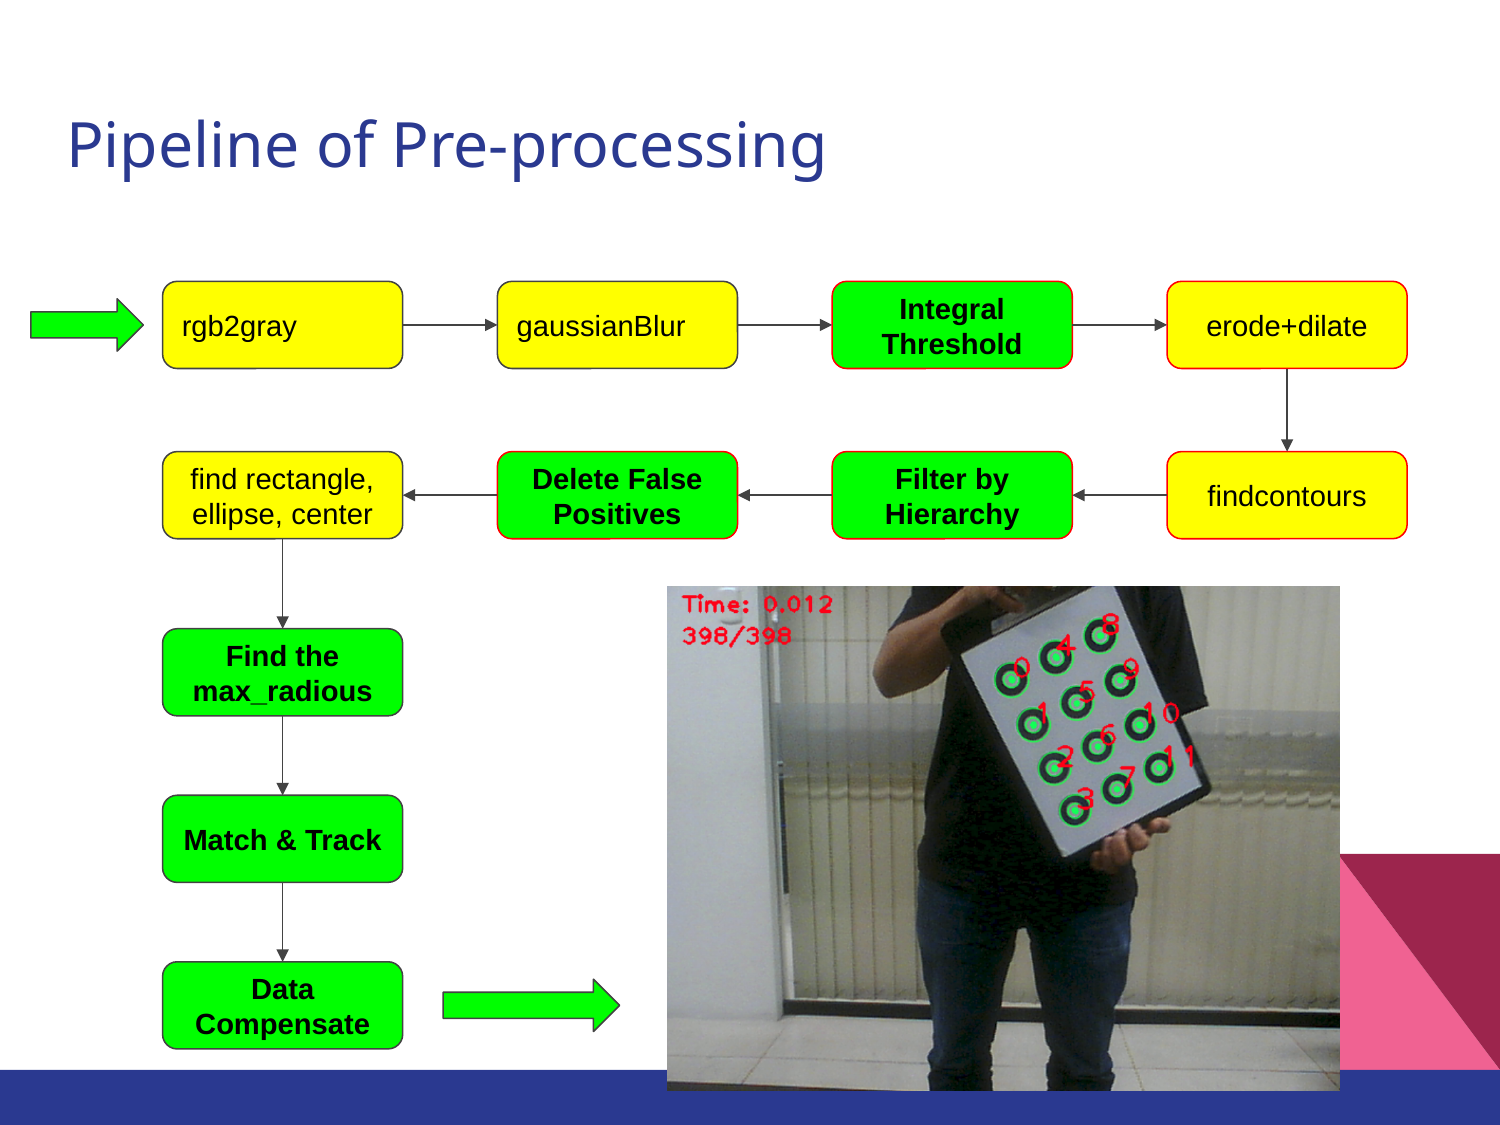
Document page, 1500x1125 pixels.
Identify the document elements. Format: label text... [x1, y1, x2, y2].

text_box findcontours [1167, 451, 1408, 539]
text_box Data Compensate [162, 961, 403, 1049]
text_box find rectangle, ellipse, center [162, 451, 403, 539]
text_box rgb2gray [162, 281, 403, 369]
text_box Integral Threshold [832, 281, 1073, 369]
title Pipeline of Pre-processing [51, 89, 1449, 223]
text_box Delete False Positives [497, 451, 738, 539]
text_box [443, 979, 620, 1032]
picture [667, 586, 1340, 1092]
text_box erode+dilate [1167, 281, 1408, 369]
text_box Find the max_radious [162, 628, 403, 716]
text_box Filter by Hierarchy [832, 451, 1073, 539]
text_box Match & Track [162, 795, 403, 883]
text_box [30, 298, 144, 352]
text_box gaussianBlur [497, 281, 738, 369]
